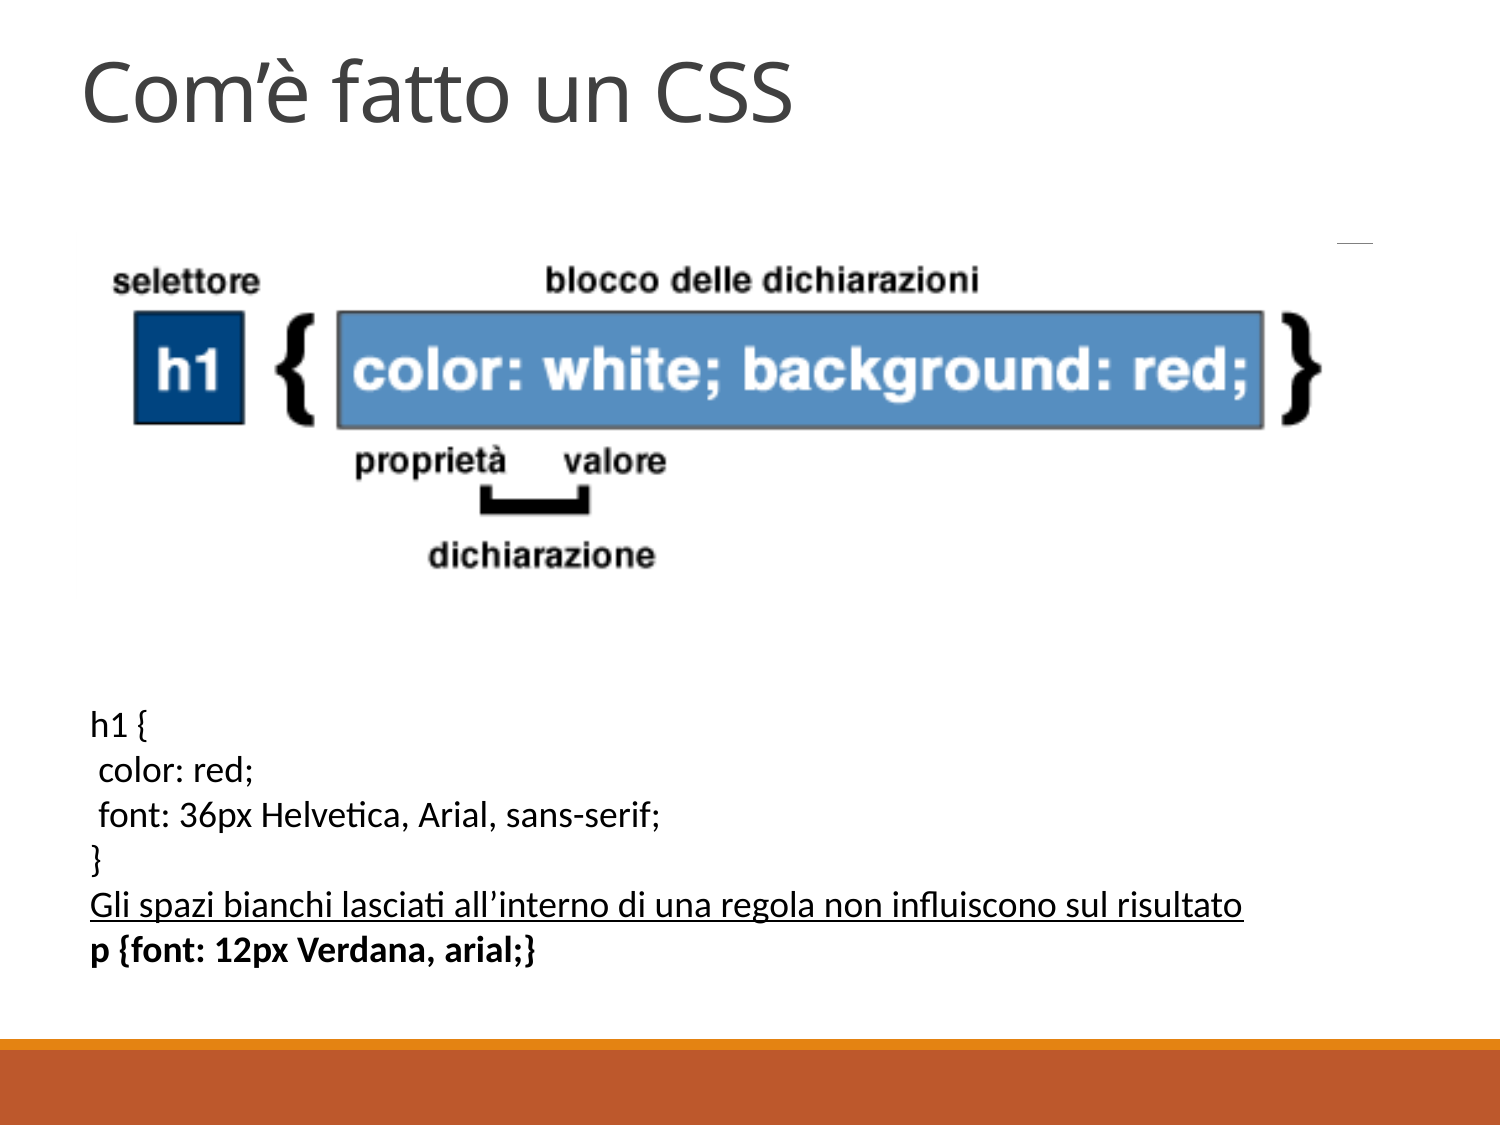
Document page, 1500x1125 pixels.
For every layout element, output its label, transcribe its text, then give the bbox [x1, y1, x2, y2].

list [74, 232, 1338, 600]
text_box h1 { color: red; font: 36px Helvetica, Arial, sans-serif; } Gli spazi bianchi lasciati all’interno di una regola non influiscono sul risultato p {font: 12px Verdana, arial;} [75, 692, 1306, 978]
title Com’è fatto un CSS [64, 47, 1424, 244]
